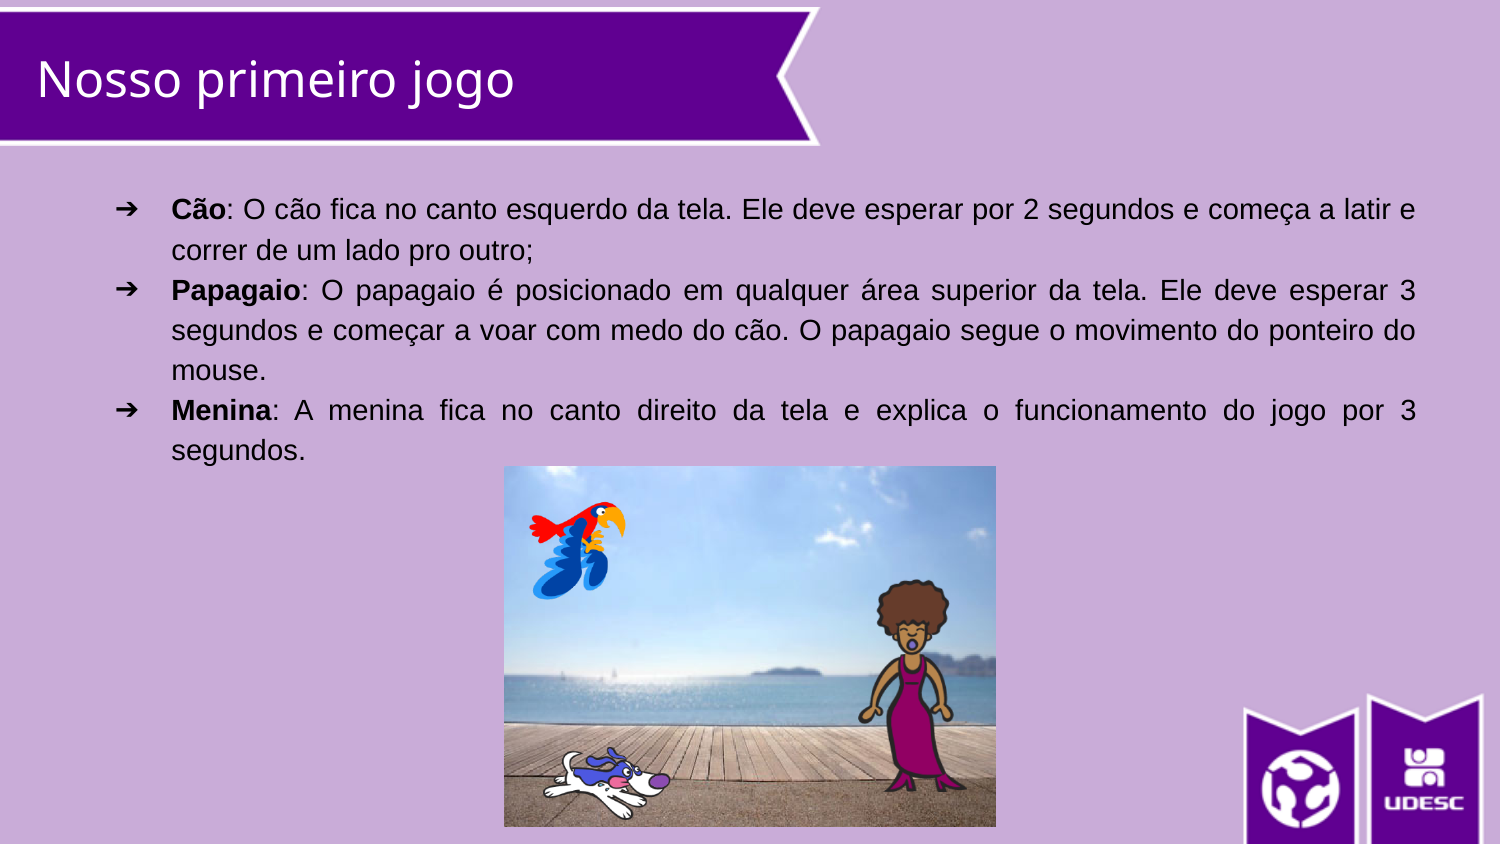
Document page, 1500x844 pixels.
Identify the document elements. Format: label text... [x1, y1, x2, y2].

text_box Cão: O cão fica no canto esquerdo da tela. Ele deve esperar por 2 segundos e começa a latir e correr de um lado pro outro; Papagaio: O papagaio é posicionado em qualquer área superior da tela. Ele deve esperar 3 segundos e começar a voar com medo do cão. O papagaio segue o movimento do ponteiro do mouse. Menina: A menina fica no canto direito da tela e explica o funcionamento do jogo por 3 segundos. [100, 178, 1433, 434]
picture [0, 0, 1500, 844]
